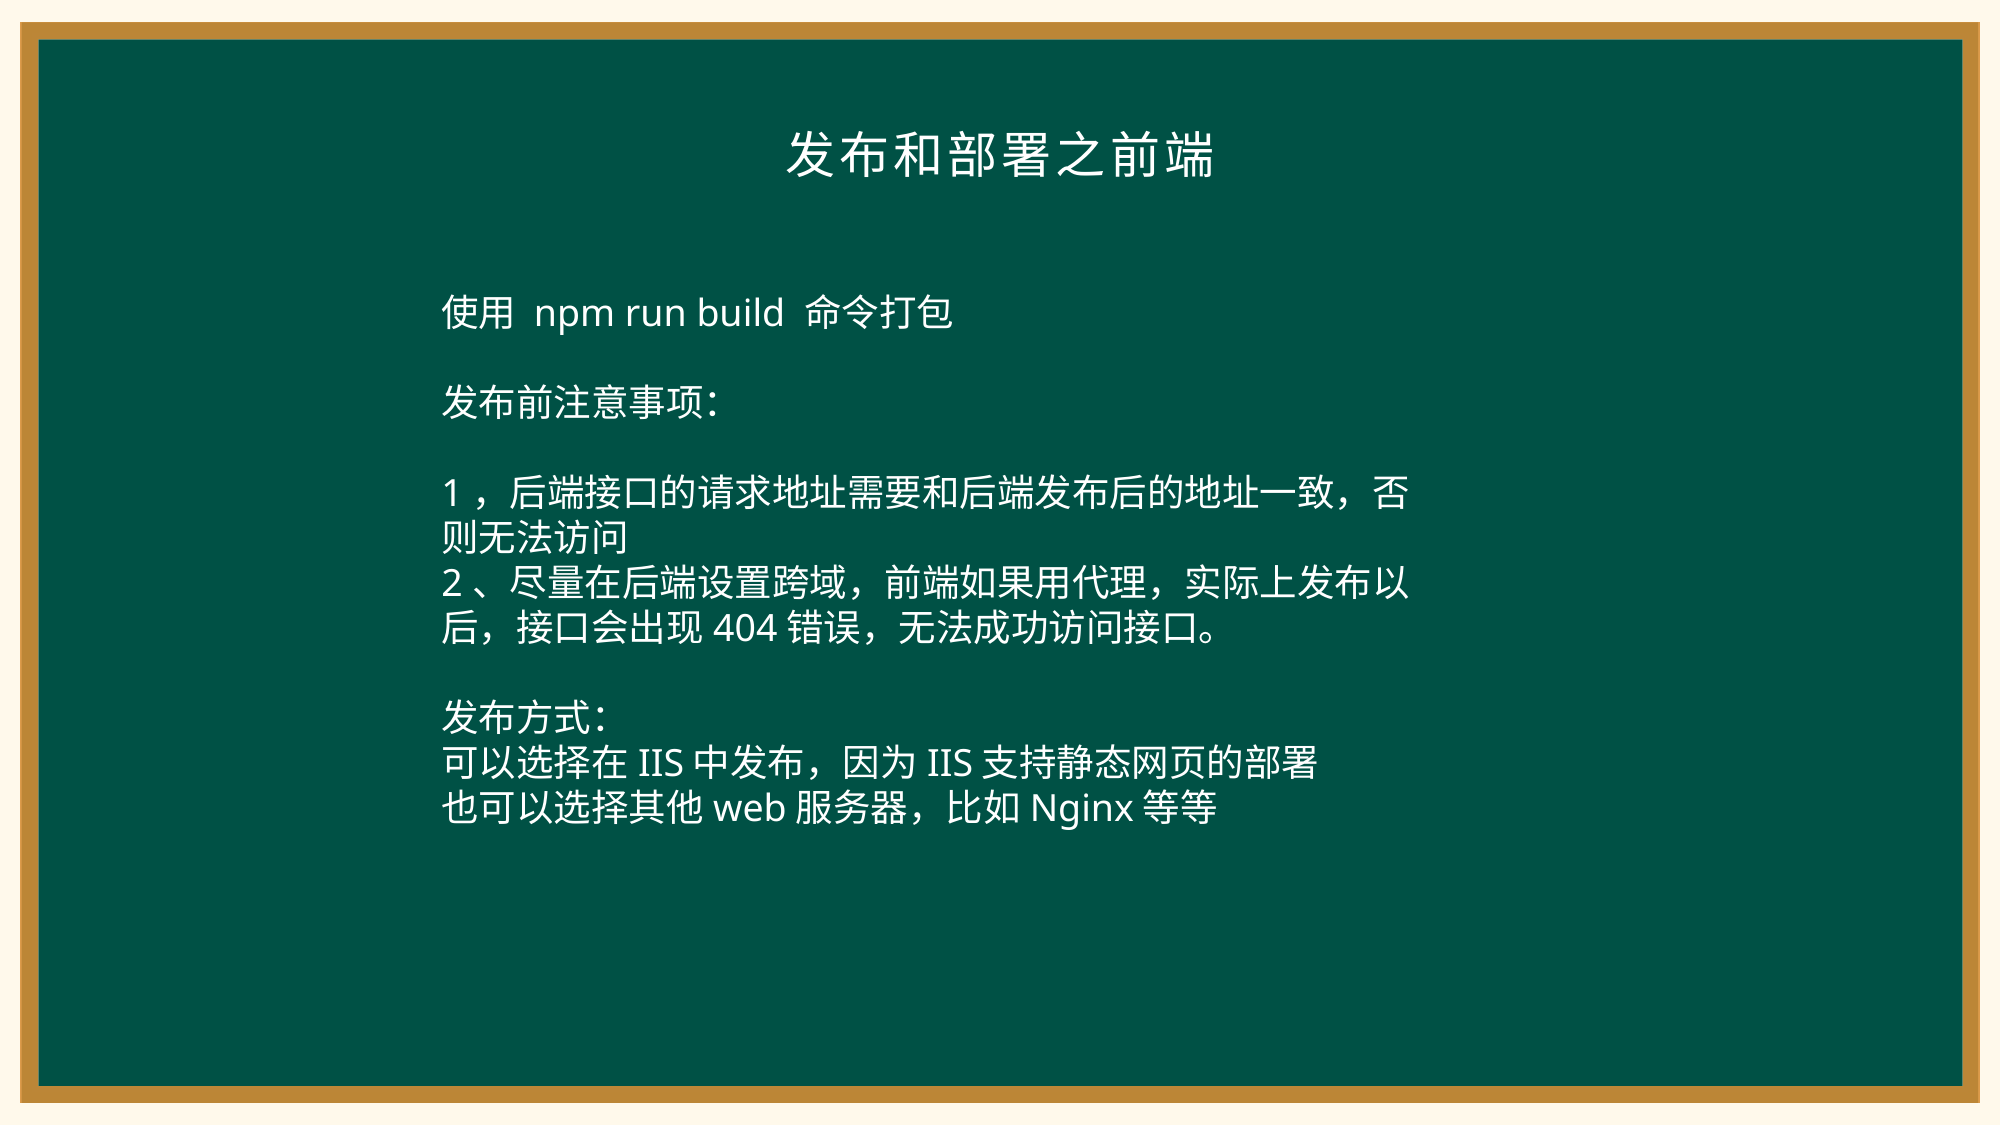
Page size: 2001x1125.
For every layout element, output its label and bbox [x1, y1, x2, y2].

text_box [0, 0, 2000, 1125]
text_box [20, 22, 1980, 1103]
